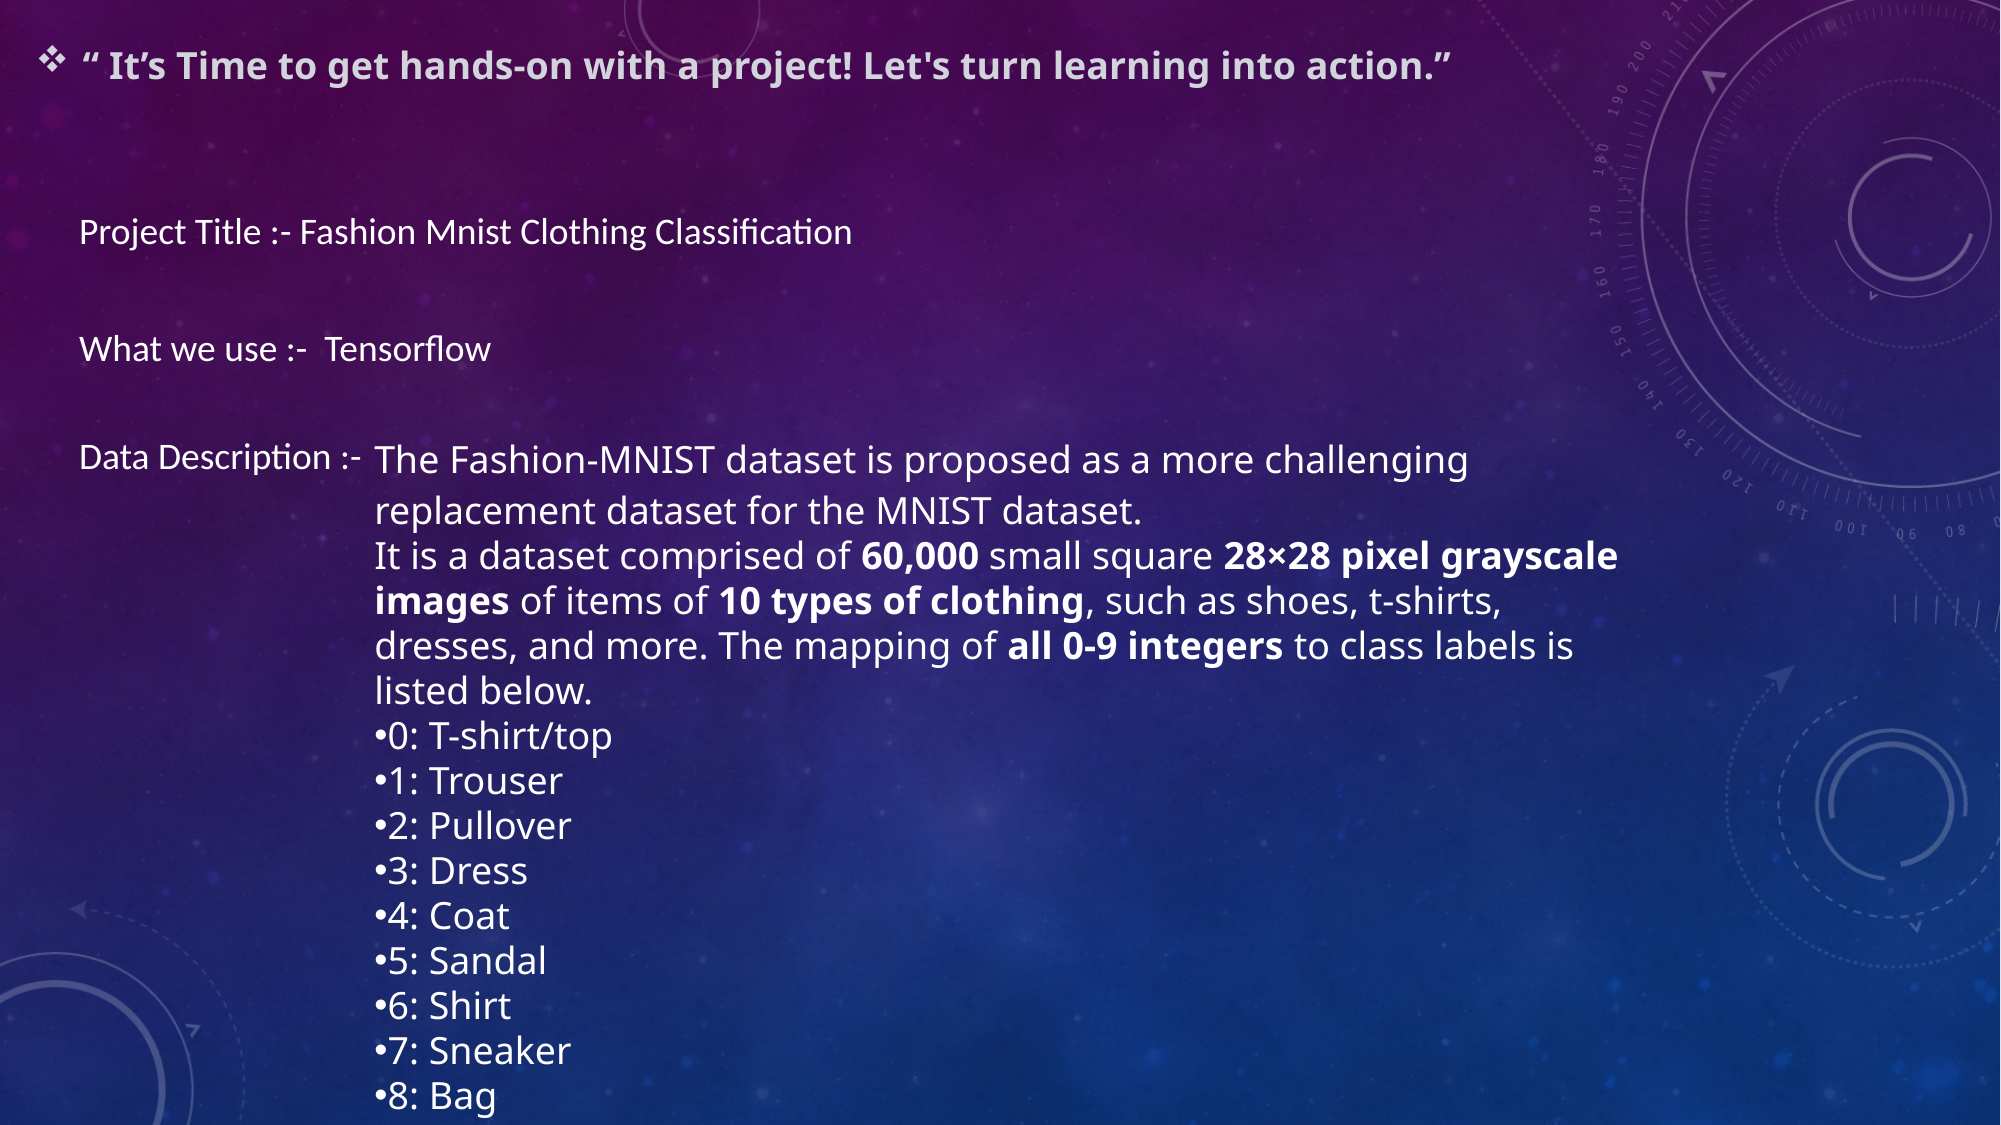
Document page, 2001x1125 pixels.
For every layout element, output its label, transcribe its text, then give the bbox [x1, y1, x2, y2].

text_box What we use :- Tensorflow [64, 316, 1142, 376]
text_box Project Title :- Fashion Mnist Clothing Classification Data Description :- [64, 199, 1704, 530]
text_box “ It’s Time to get hands-on with a project! Let's turn learning into action.” [20, 34, 1746, 94]
text_box The Fashion-MNIST dataset is proposed as a more challenging replacement dataset for the MNIST dataset. It is a dataset comprised of 60,000 small square 28×28 pixel grayscale images of items of 10 types of clothing, such as shoes, t-shirts, dresses, and more. The mapping of all 0-9 integers to class labels is listed below. 0: T-shirt/top 1: Trouser 2: Pullover 3: Dress 4: Coat 5: Sandal 6: Shirt 7: Sneaker 8: Bag 9: Ankle boot [359, 293, 1667, 1125]
picture [0, 0, 2001, 1125]
